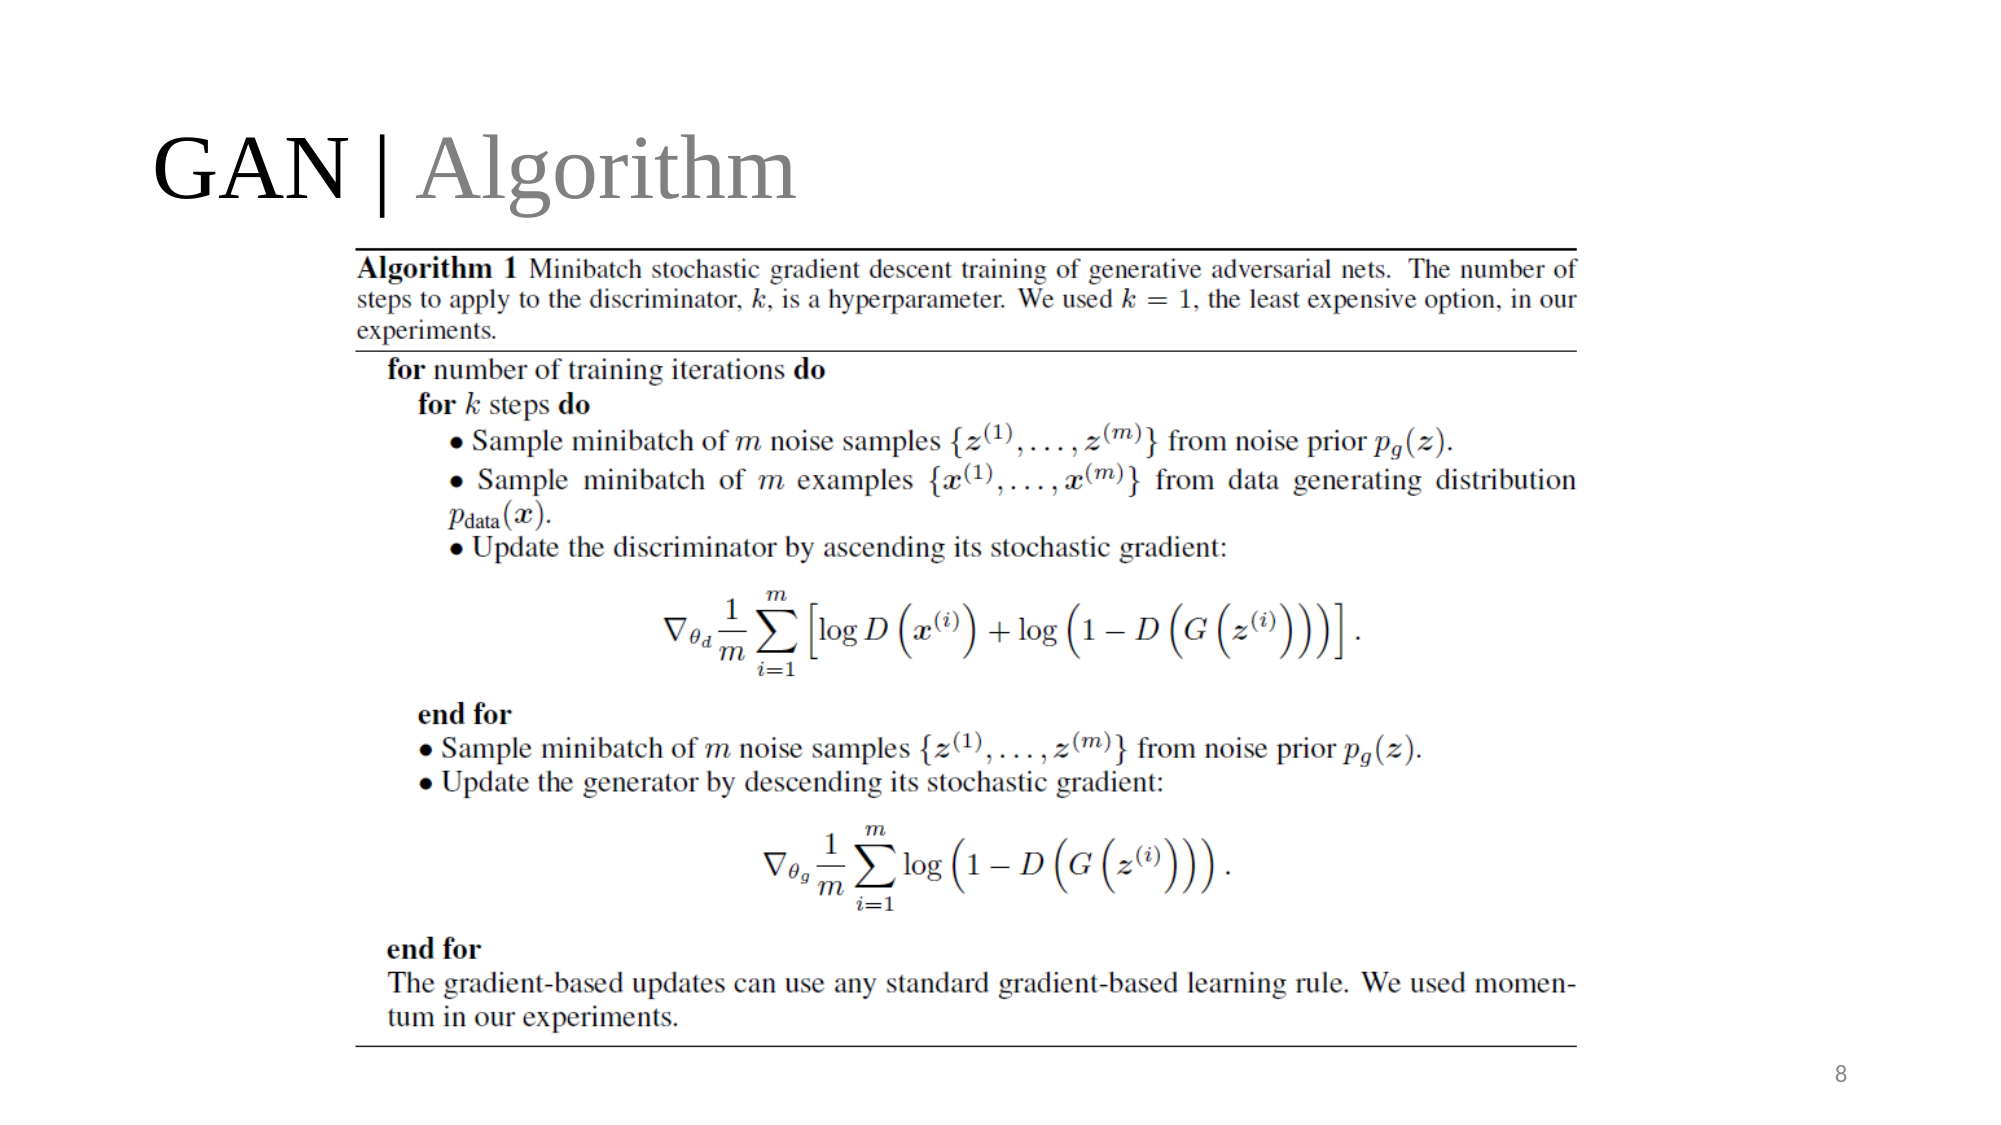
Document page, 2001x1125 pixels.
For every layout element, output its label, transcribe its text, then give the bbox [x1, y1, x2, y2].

slide_number 8 [1412, 1042, 1863, 1103]
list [344, 221, 1656, 1064]
title GAN | Algorithm [137, 59, 1863, 278]
